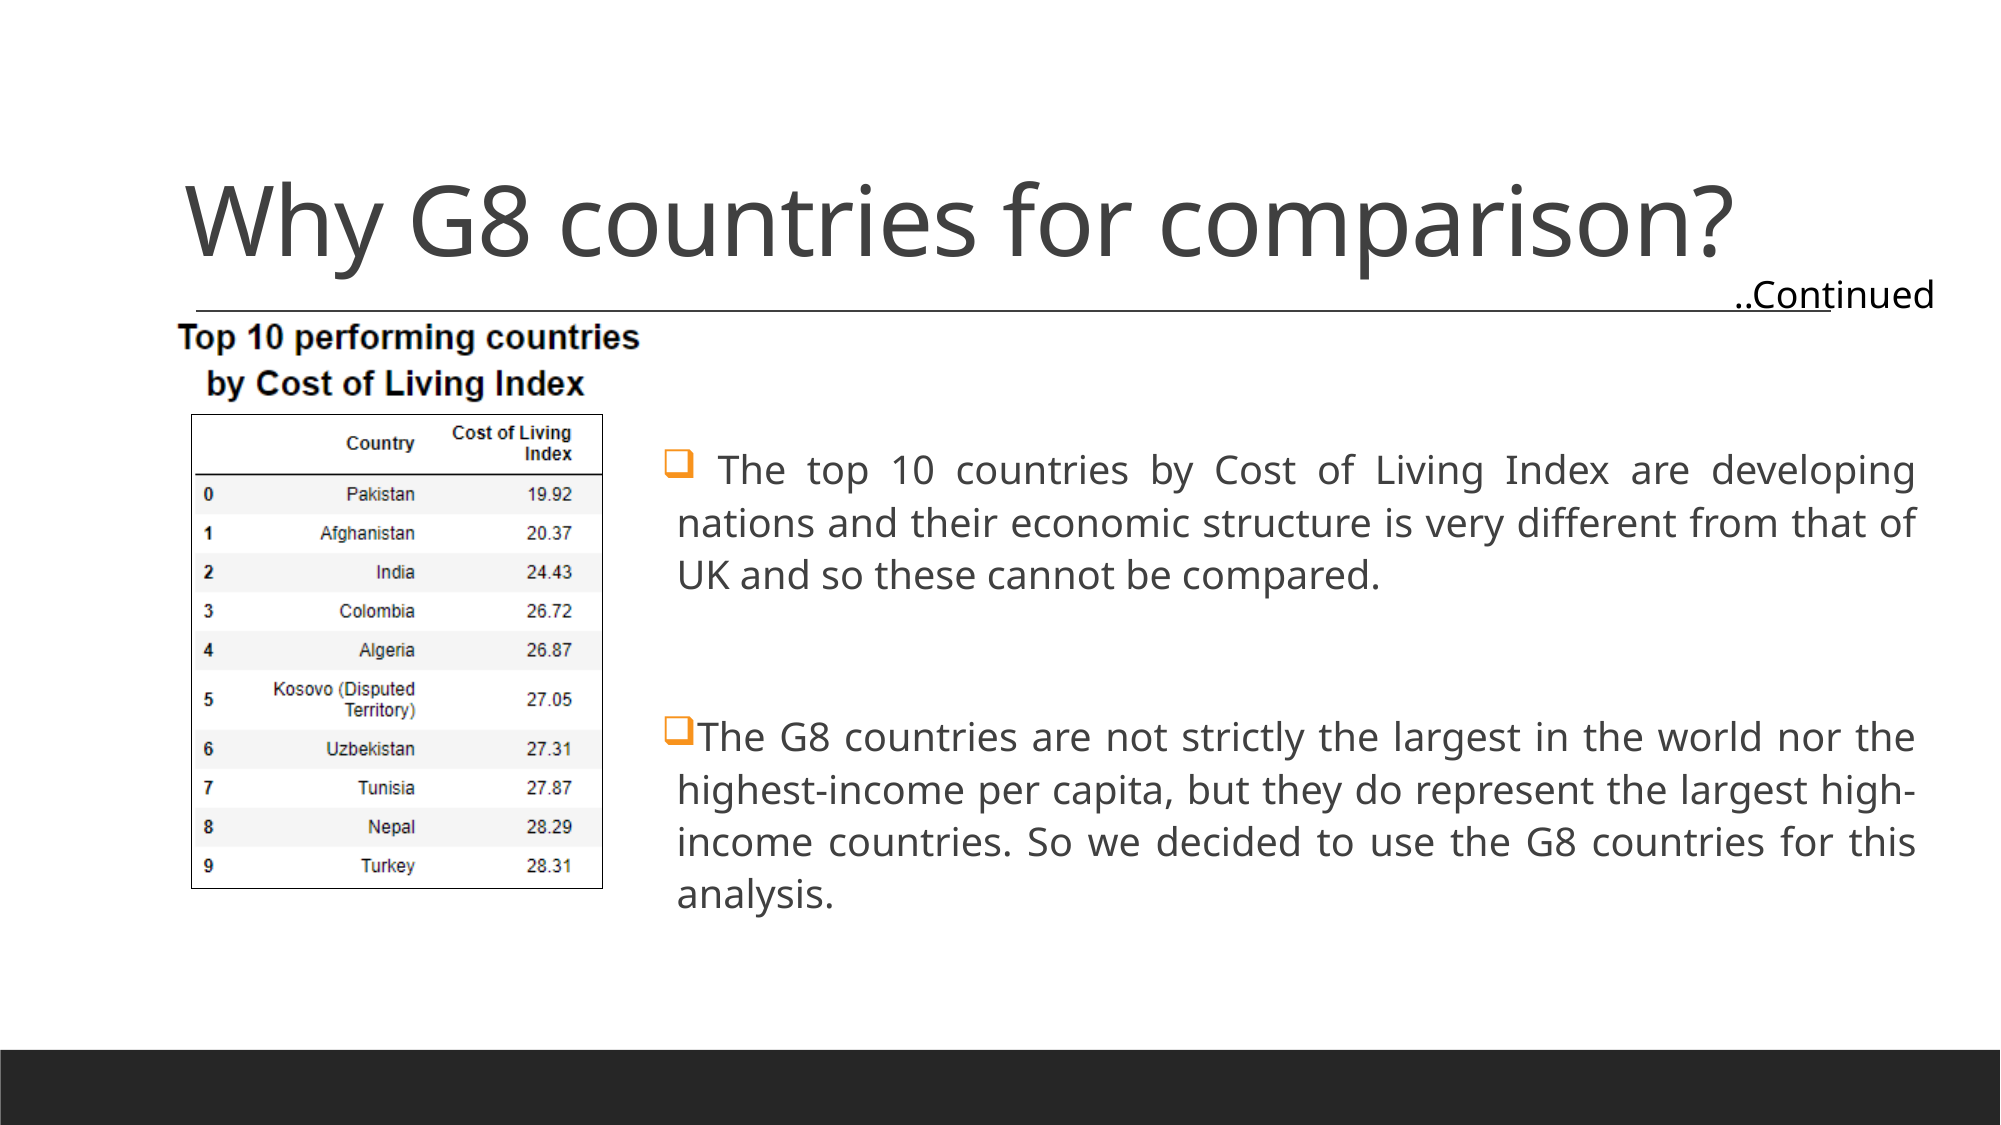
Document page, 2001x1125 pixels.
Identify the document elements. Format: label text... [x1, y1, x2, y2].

picture [169, 316, 644, 360]
text_box ..Continued [1719, 263, 1951, 323]
picture [201, 363, 593, 408]
picture [191, 413, 604, 889]
list The top 10 countries by Cost of Living Index are developing nations and their economic structure is very different from that of UK and so these cannot be compared. The G8 countries are not strictly the largest in the world nor the highest-income per capita, but they do represent the largest high-income countries. So we decided to use the G8 countries for this analysis. [661, 432, 1918, 1013]
title Why G8 countries for comparison? [169, 47, 1835, 285]
